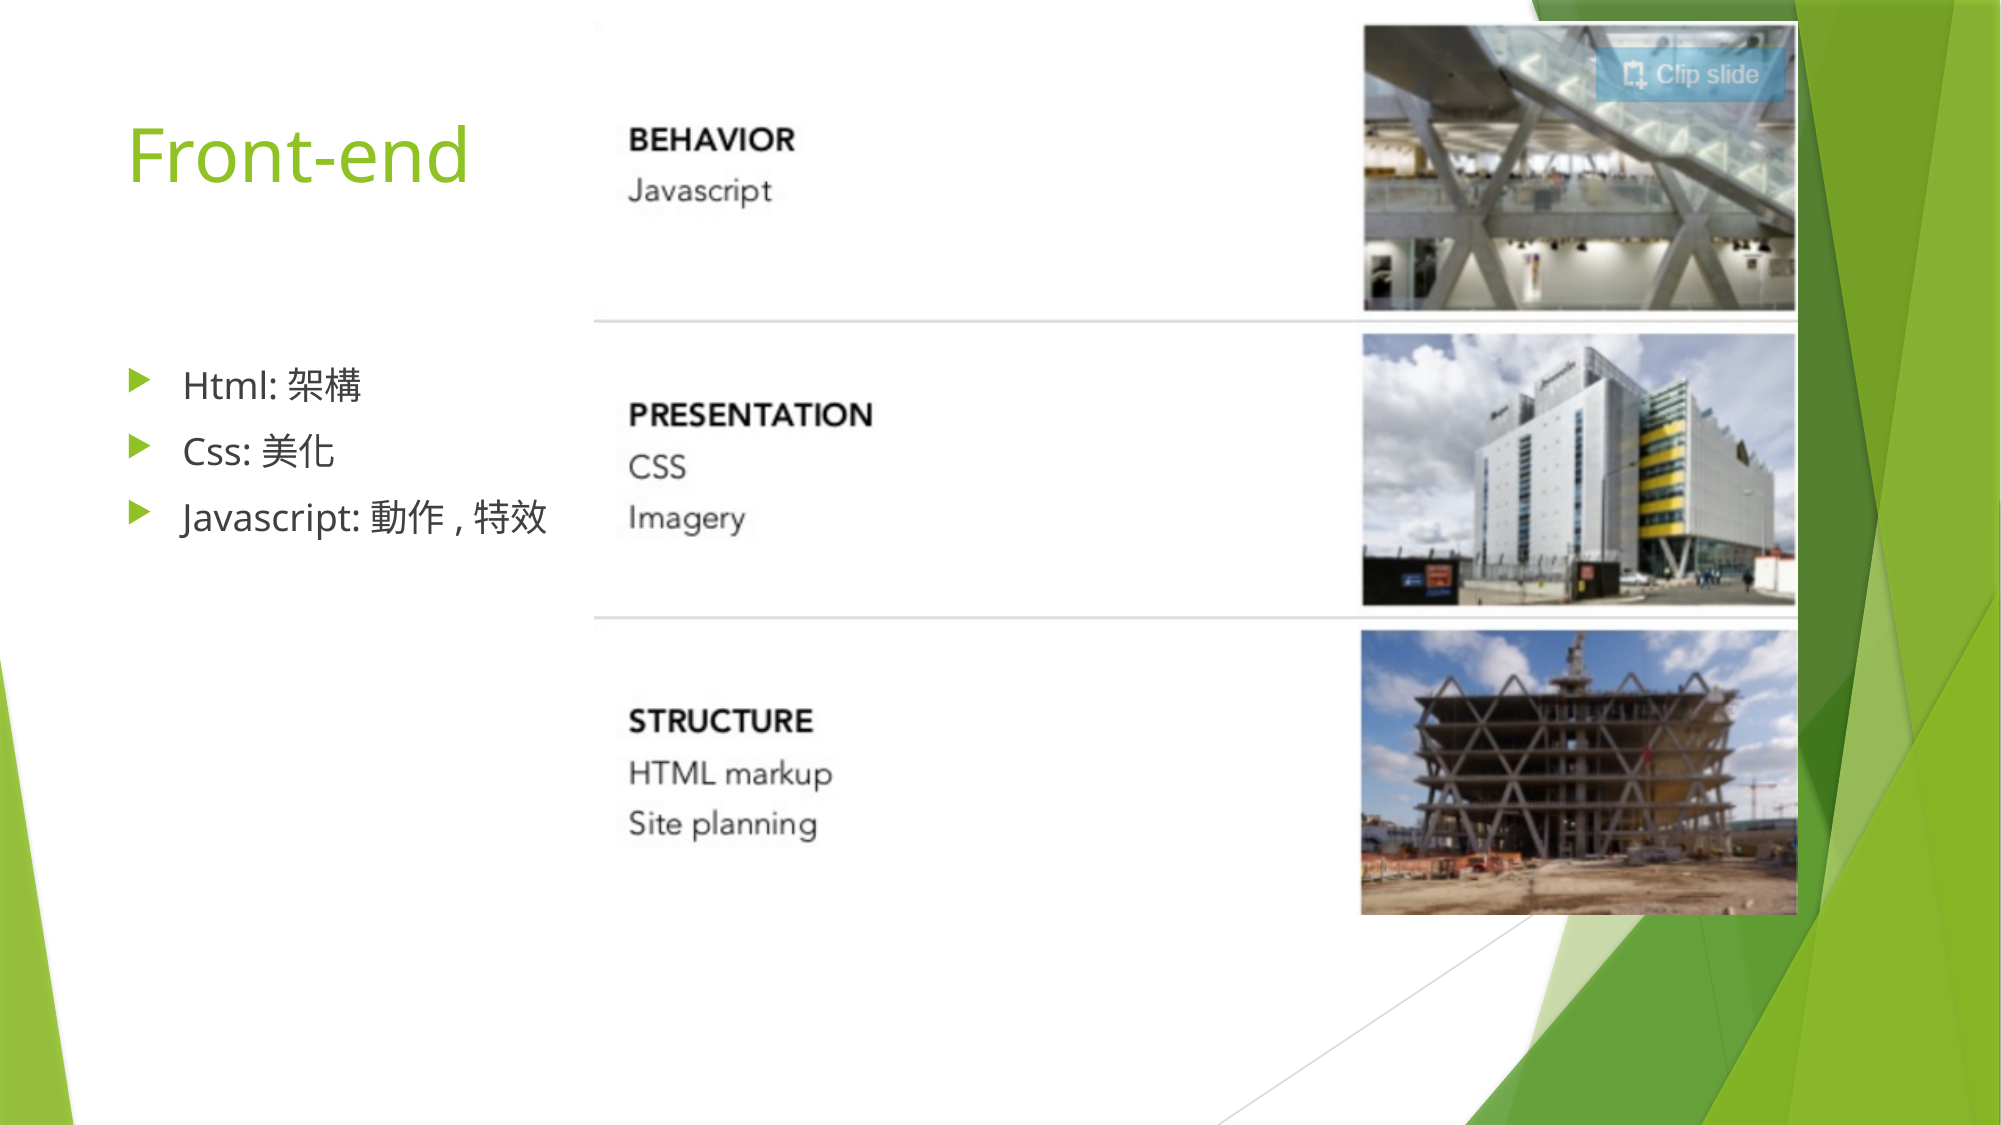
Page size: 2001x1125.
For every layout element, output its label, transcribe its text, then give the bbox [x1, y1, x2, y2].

picture [594, 20, 1799, 916]
title Front-end [111, 99, 589, 317]
list Html:架構 Css:美化 Javascript:動作,特效 [111, 354, 1522, 992]
